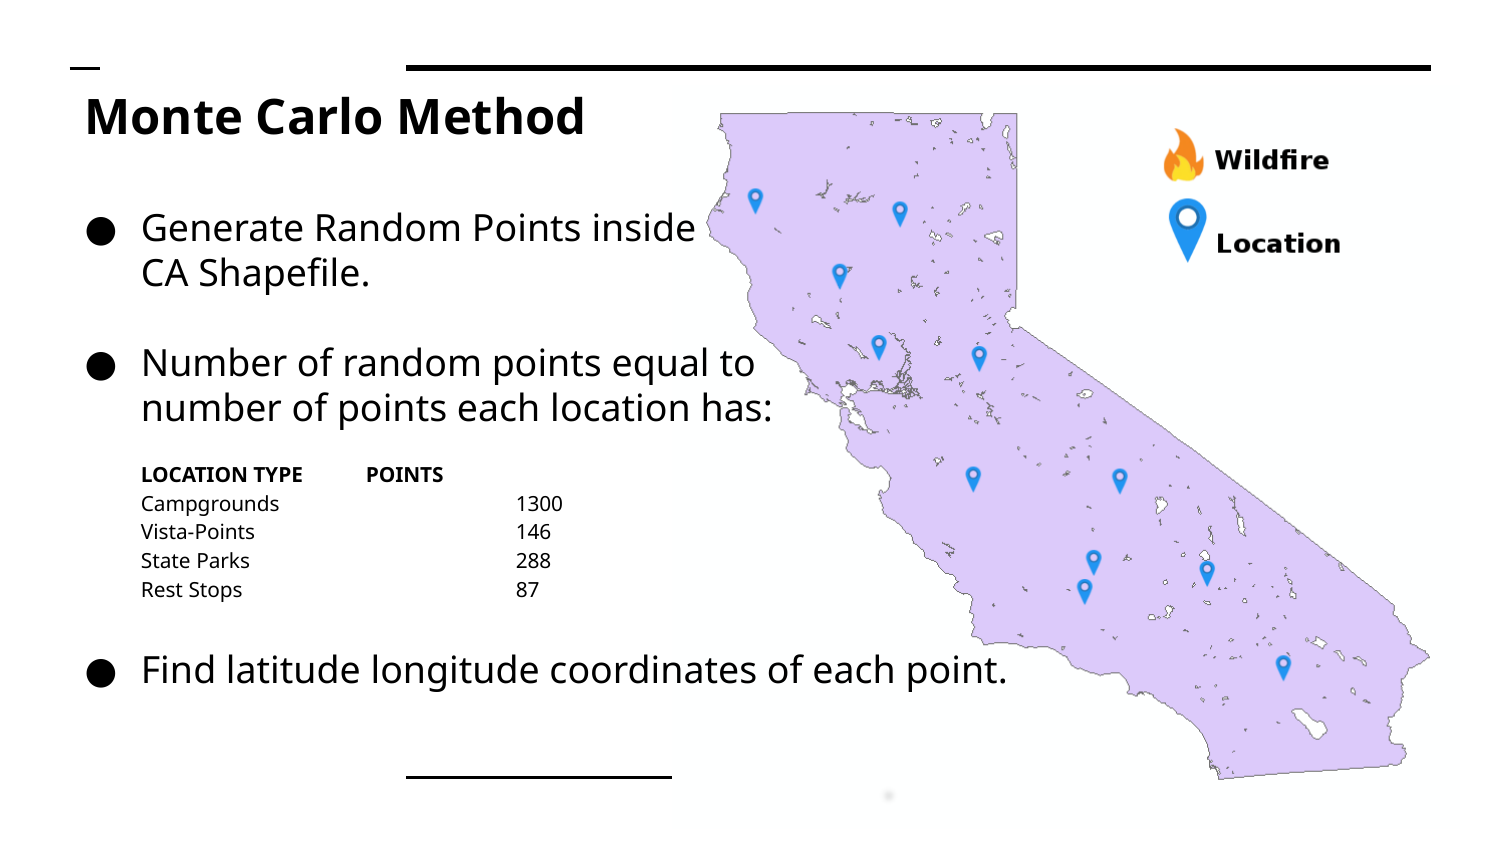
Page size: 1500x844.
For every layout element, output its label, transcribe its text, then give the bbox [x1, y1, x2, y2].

picture [672, 85, 1460, 829]
list Generate Random Points inside CA Shapefile. Number of random points equal to number of points each location has: LOCATION TYPE POINTS Campgrounds 1300 Vista-Points 146 State Parks 288 Rest Stops 87 Find latitude longitude coordinates of each point. [50, 189, 667, 682]
title Monte Carlo Method [69, 70, 1107, 175]
